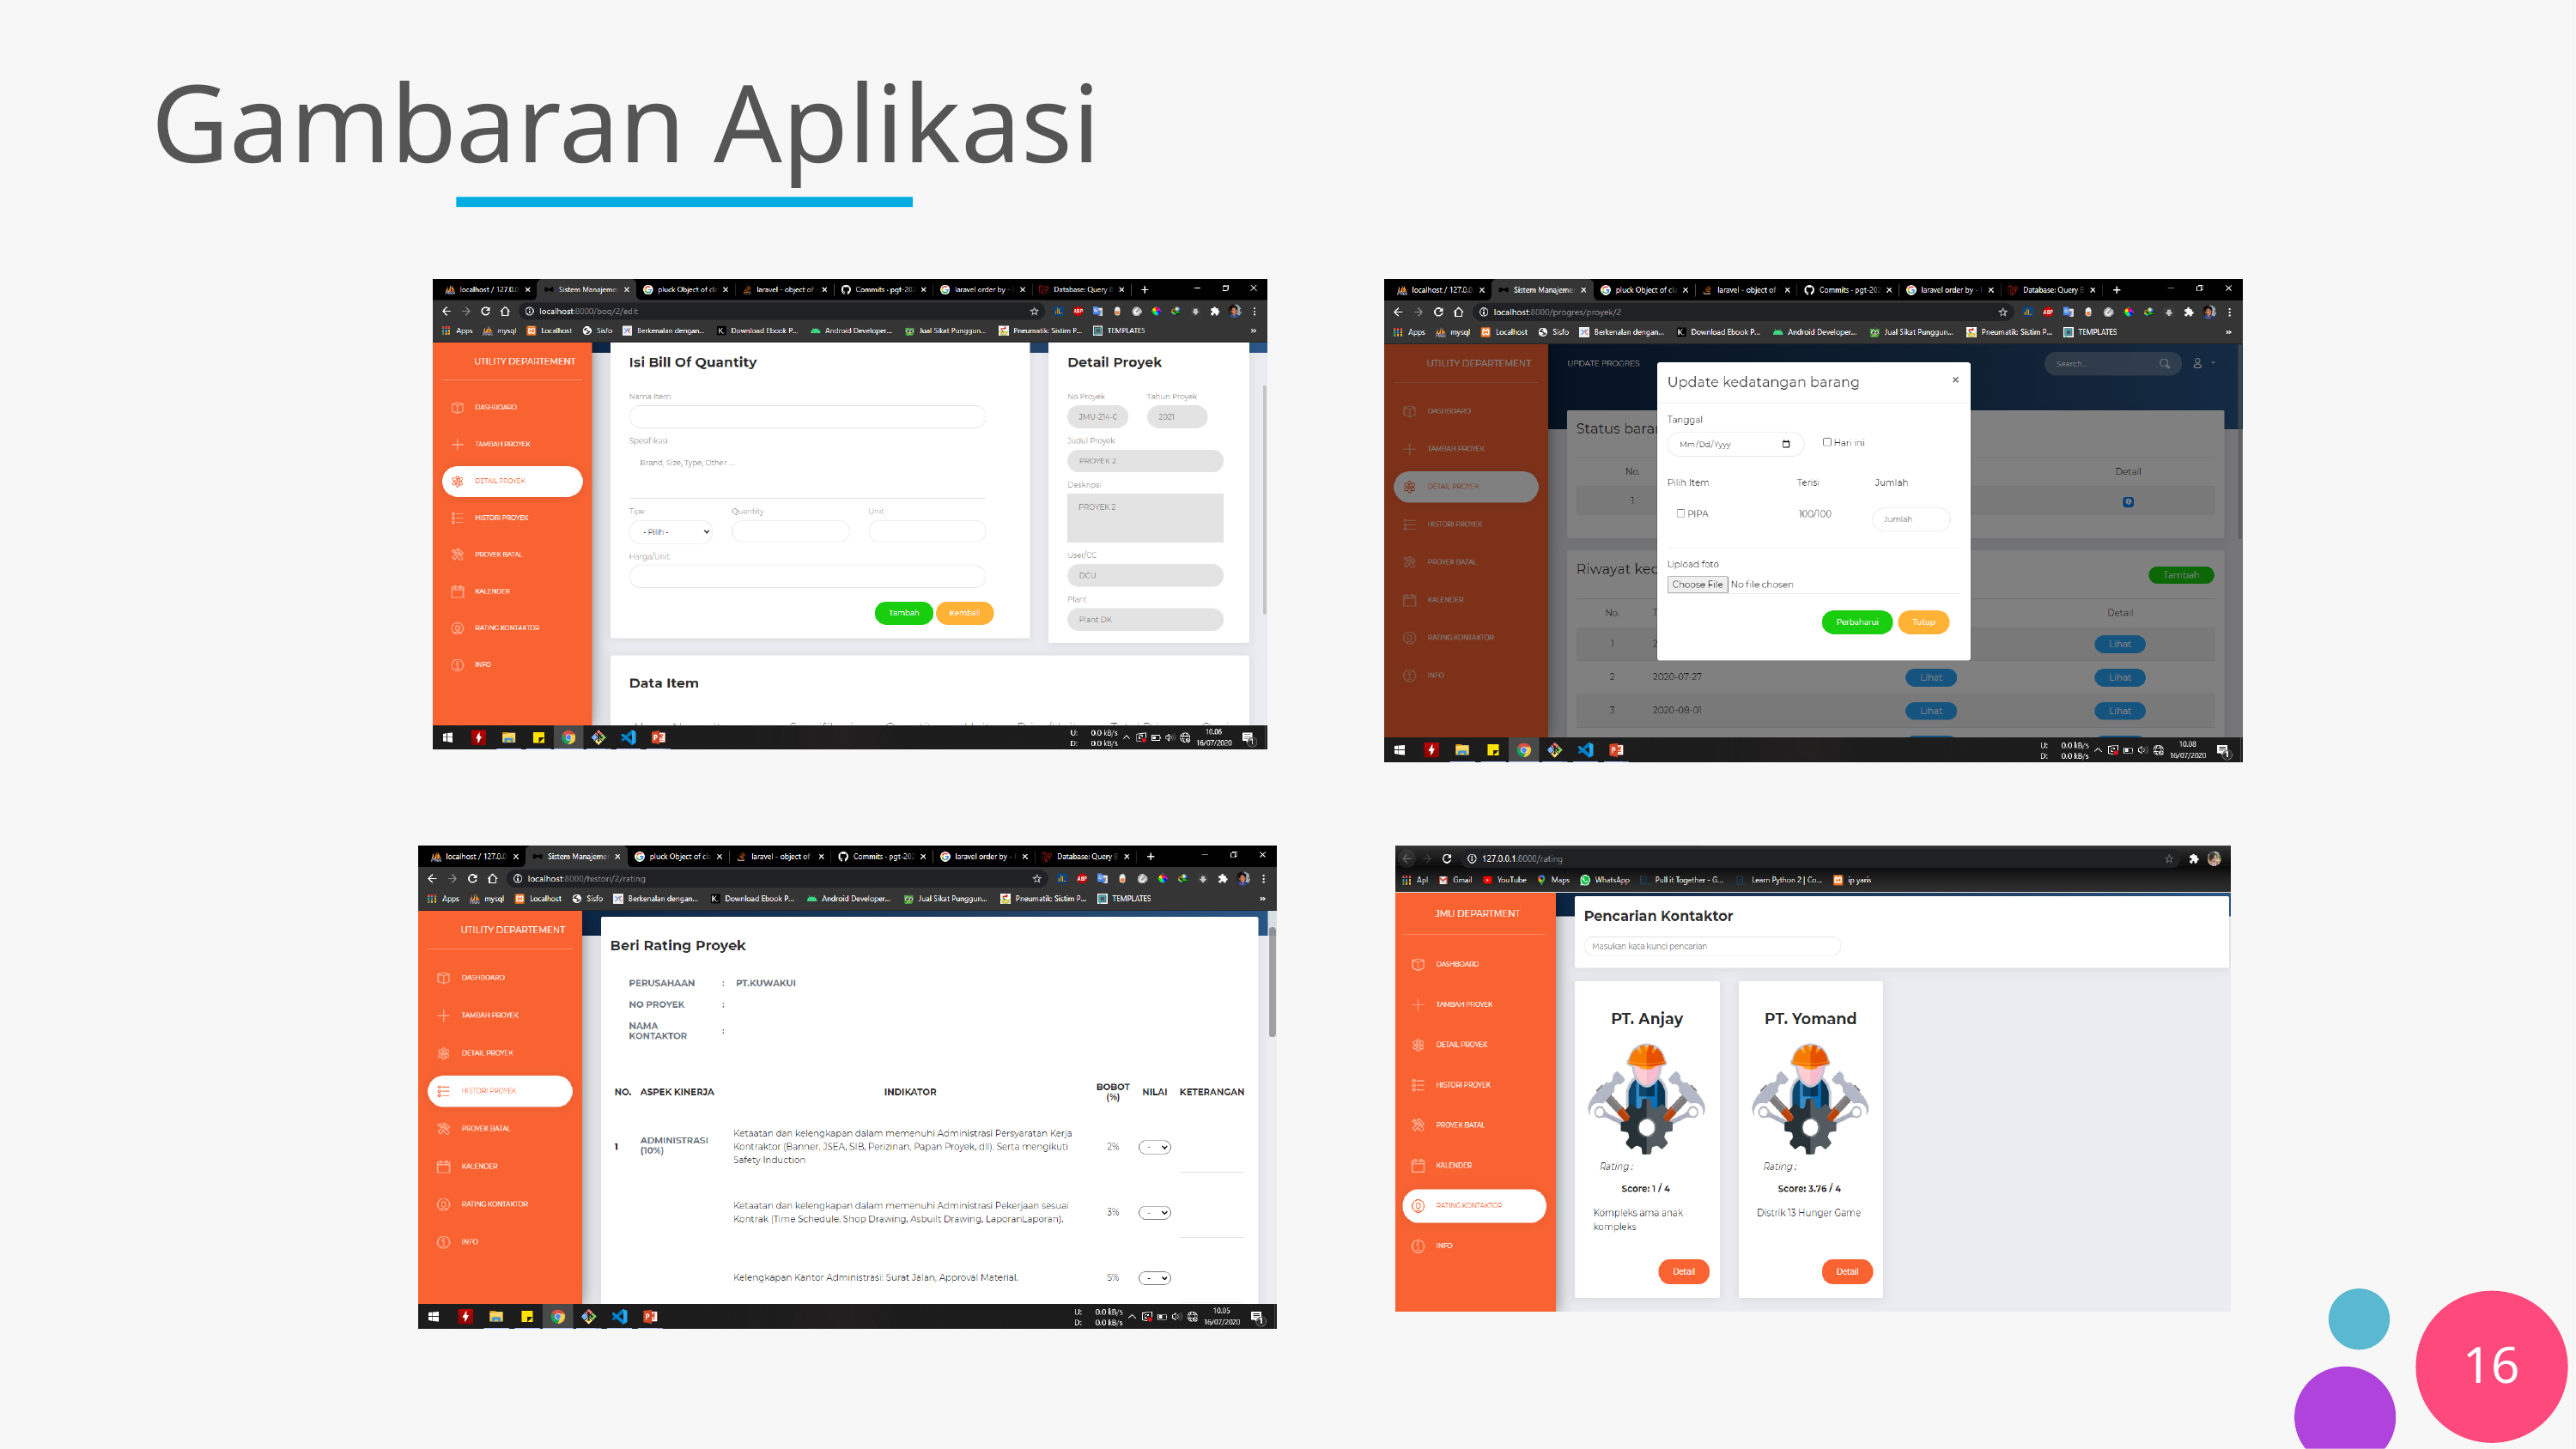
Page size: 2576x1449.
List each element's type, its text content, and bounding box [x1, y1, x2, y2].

picture [432, 279, 1268, 749]
title Gambaran Aplikasi [129, 34, 2454, 204]
picture [1384, 279, 2243, 762]
picture [1395, 846, 2231, 1312]
picture [418, 846, 1277, 1329]
slide_number 16 [2415, 1328, 2568, 1406]
